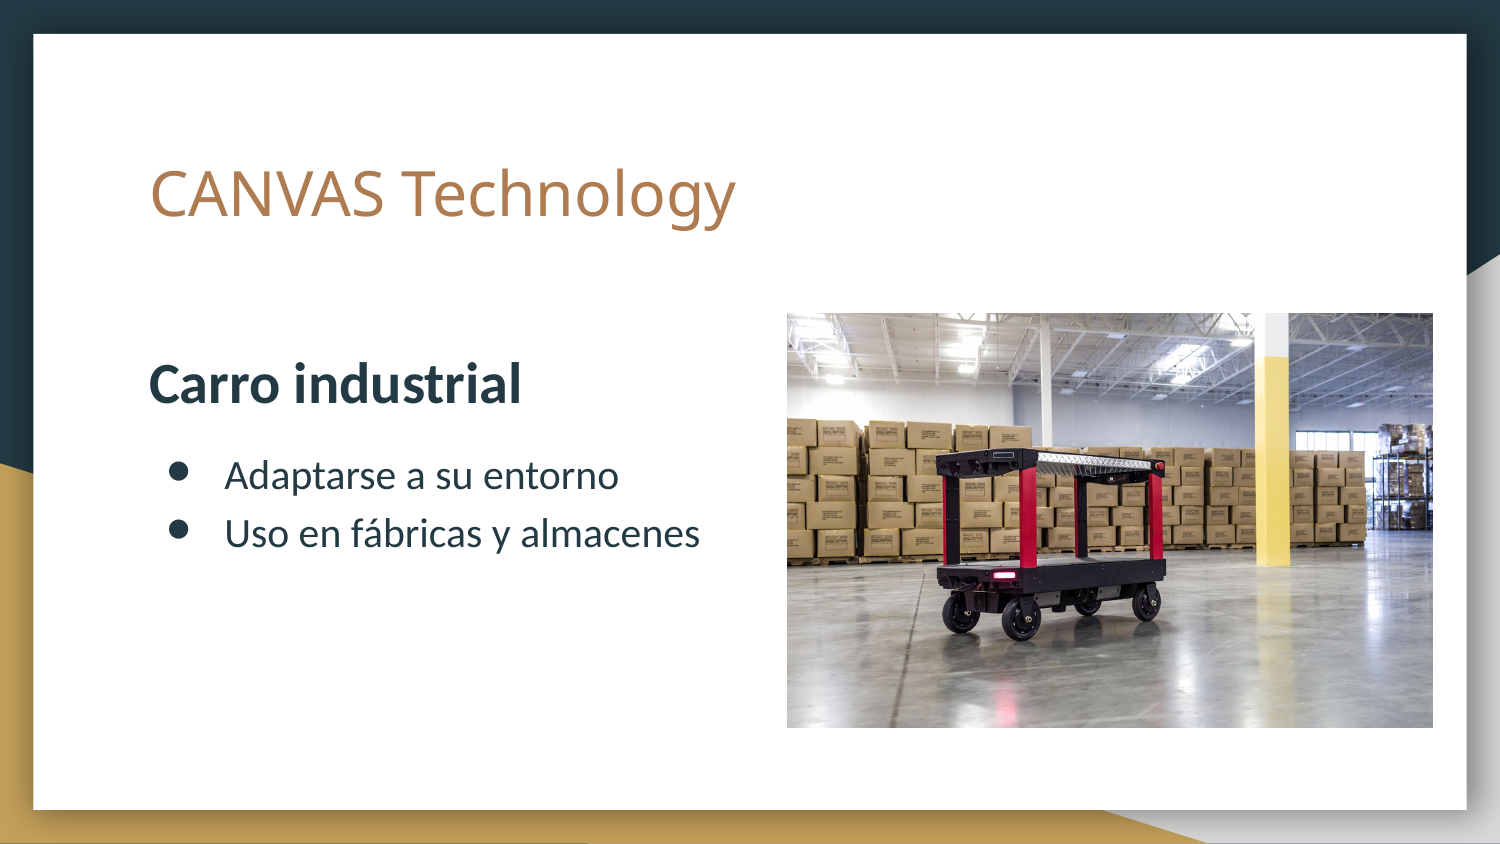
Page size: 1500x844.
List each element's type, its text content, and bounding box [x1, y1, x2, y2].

picture [787, 313, 1433, 729]
list Carro industrial Adaptarse a su entorno Uso en fábricas y almacenes [134, 320, 782, 722]
title CANVAS Technology [134, 138, 1366, 296]
